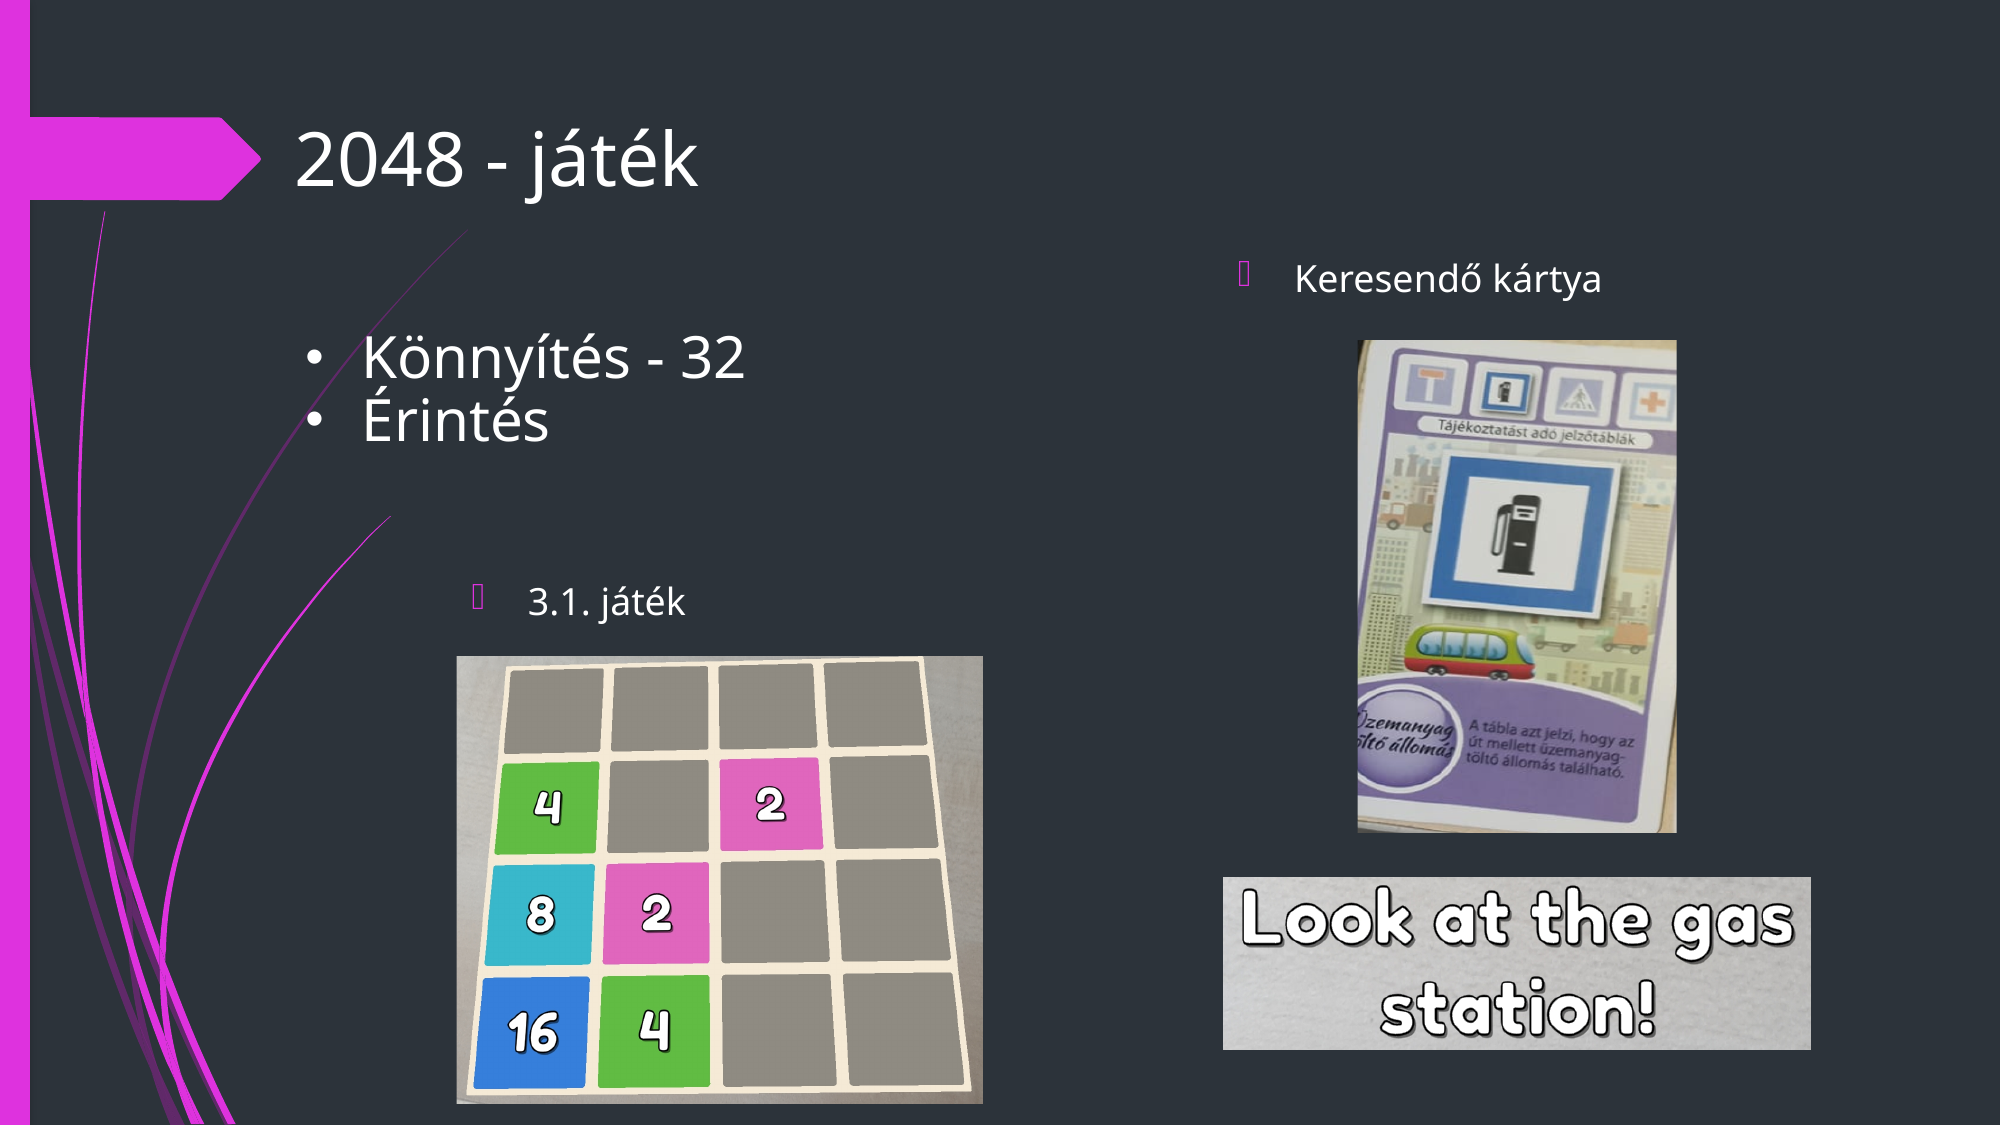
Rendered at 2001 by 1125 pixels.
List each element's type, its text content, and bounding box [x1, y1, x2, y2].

picture [456, 656, 984, 1105]
text_box Keresendő kártya [1222, 247, 1645, 332]
text_box Könnyítés - 32 Érintés [290, 296, 1011, 486]
picture [1222, 877, 1812, 1050]
text_box 3.1. játék [456, 570, 719, 634]
title 2048 - játék [279, 103, 1742, 314]
picture [1270, 340, 1764, 833]
